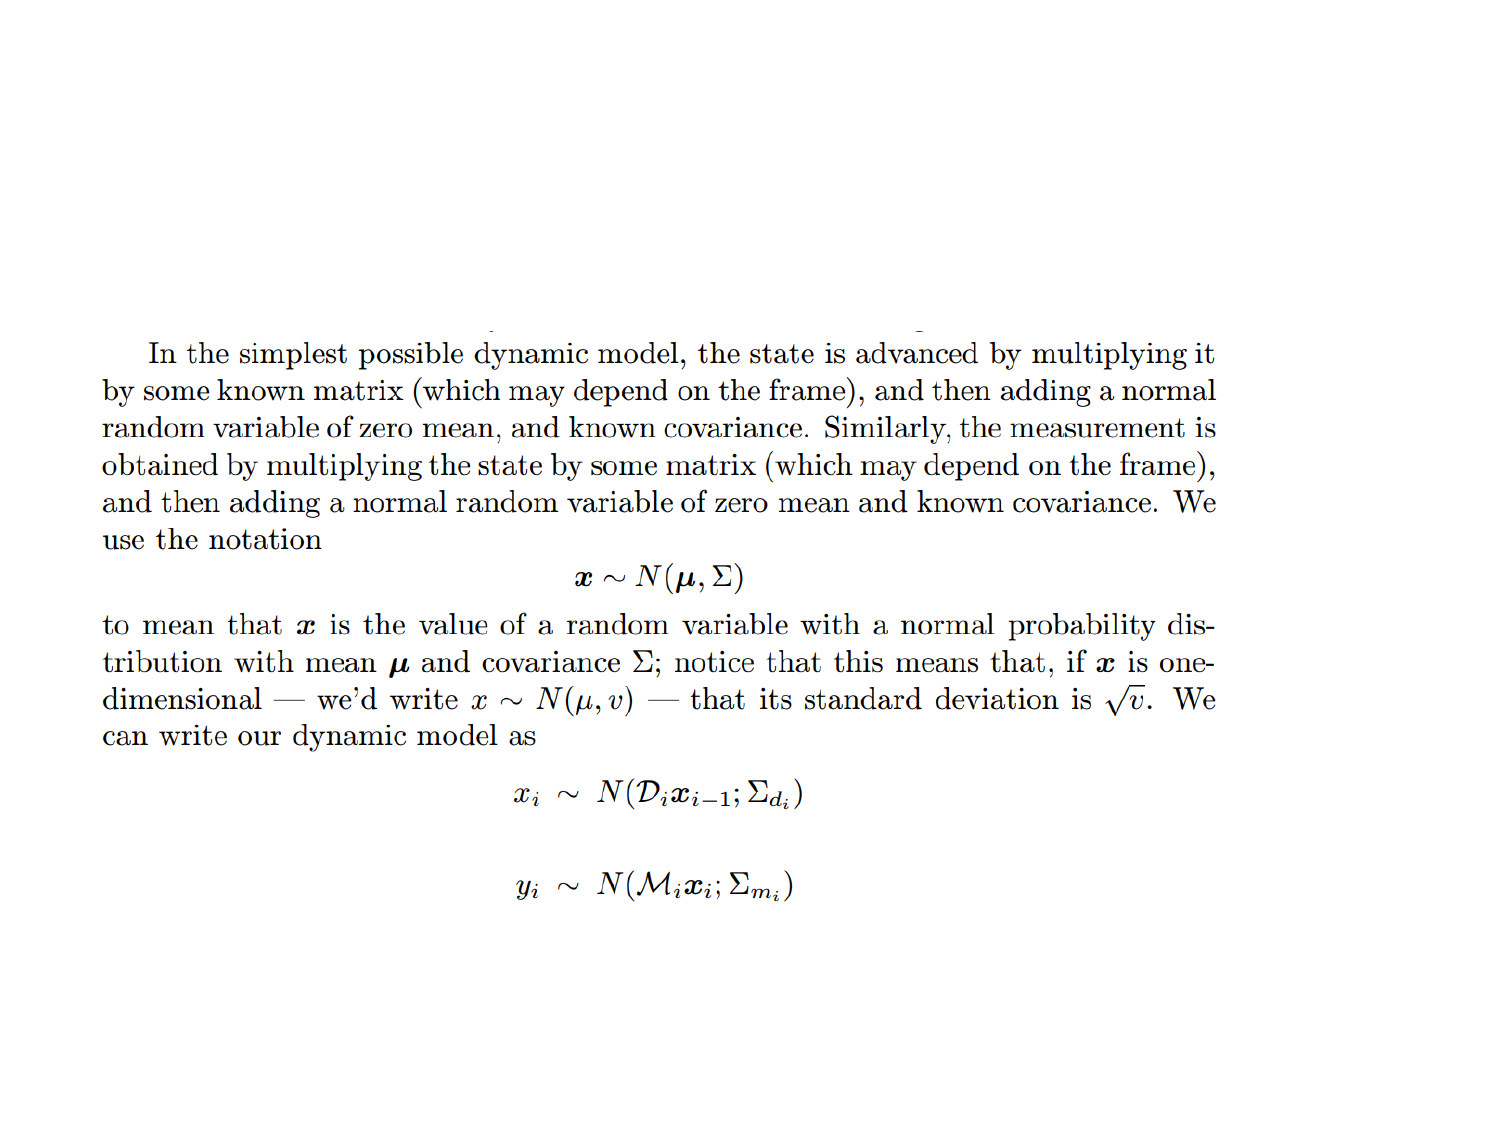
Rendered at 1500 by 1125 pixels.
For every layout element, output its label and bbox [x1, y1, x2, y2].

list [74, 331, 1426, 936]
